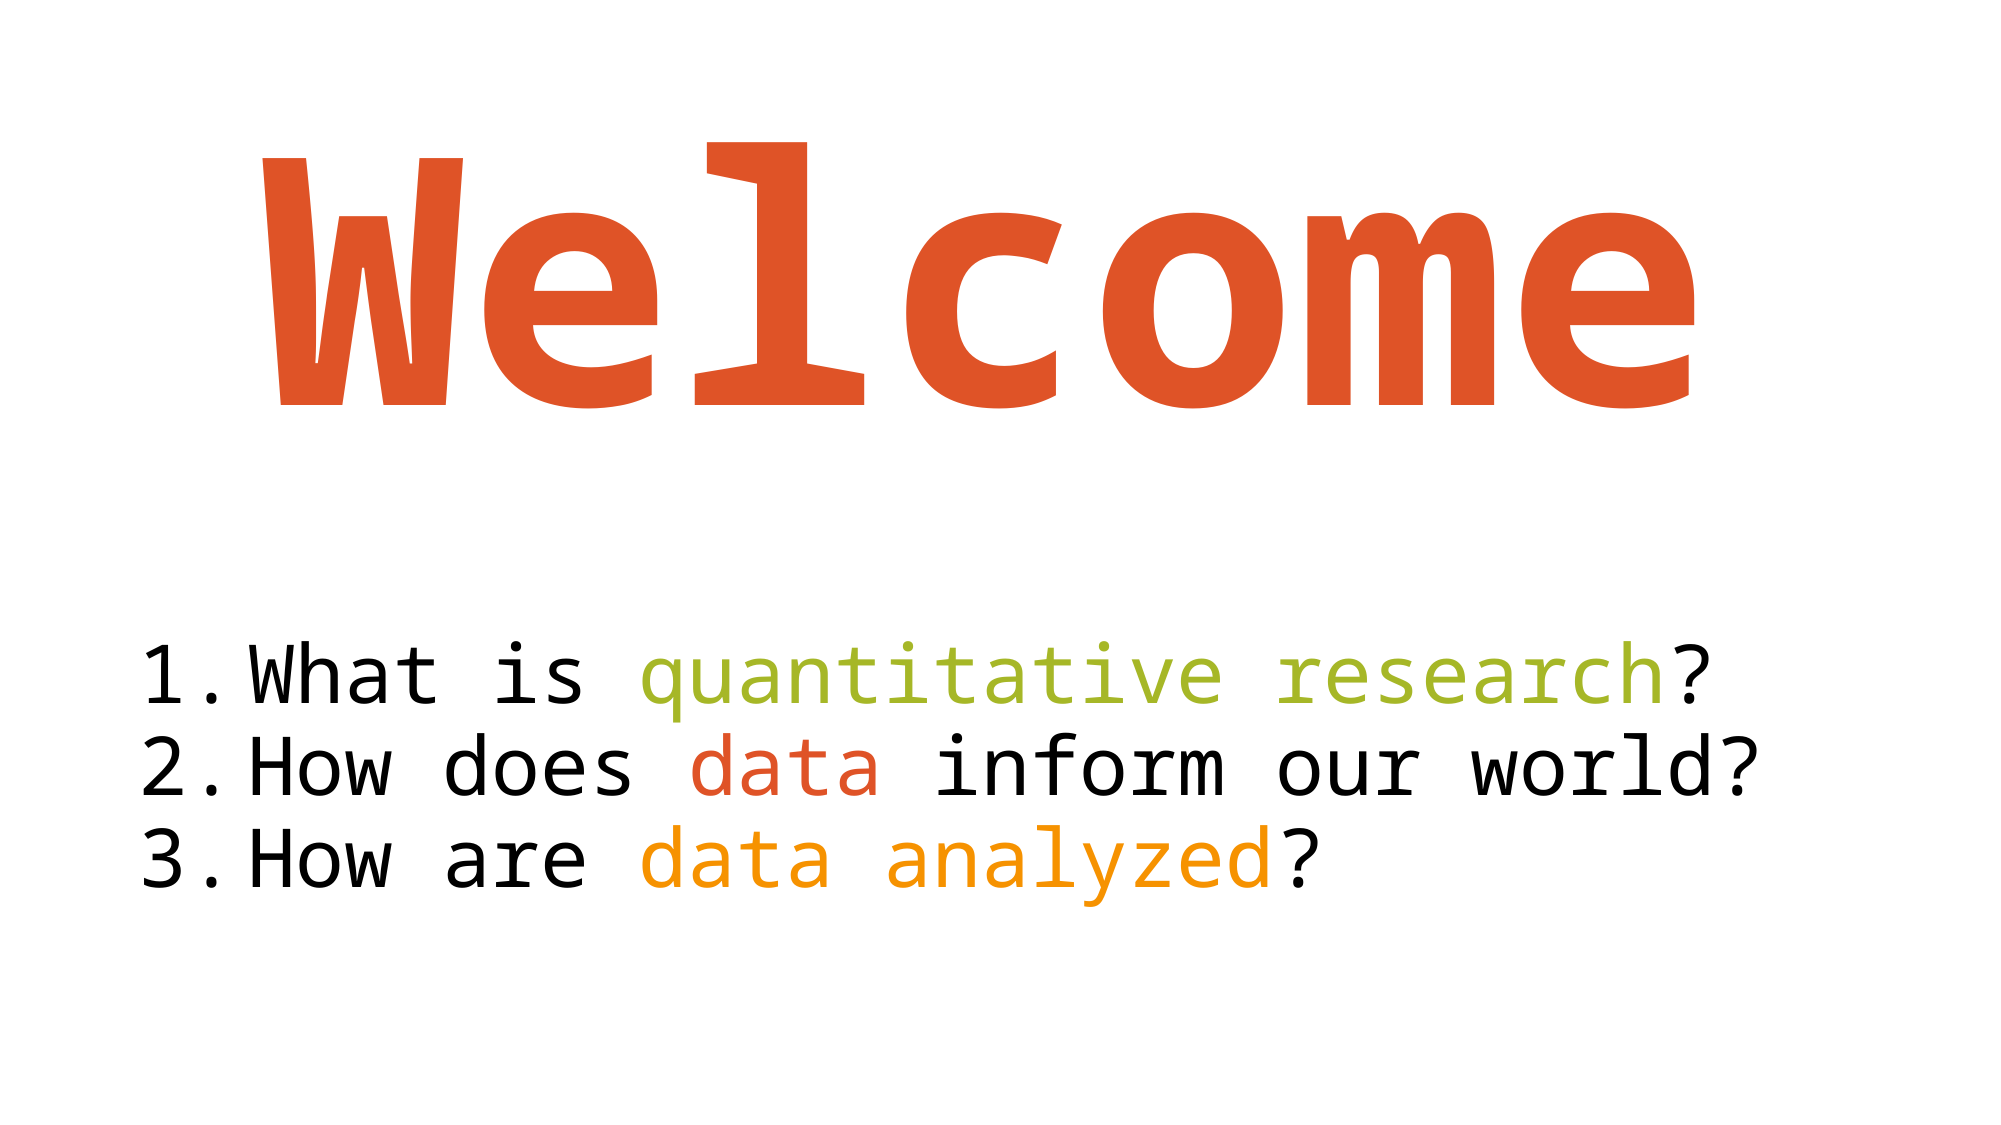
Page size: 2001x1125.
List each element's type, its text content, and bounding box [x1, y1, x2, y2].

text_box What is quantitative research? How does data inform our world? How are data analyzed? [123, 559, 1849, 979]
title Welcome [84, 28, 1889, 560]
